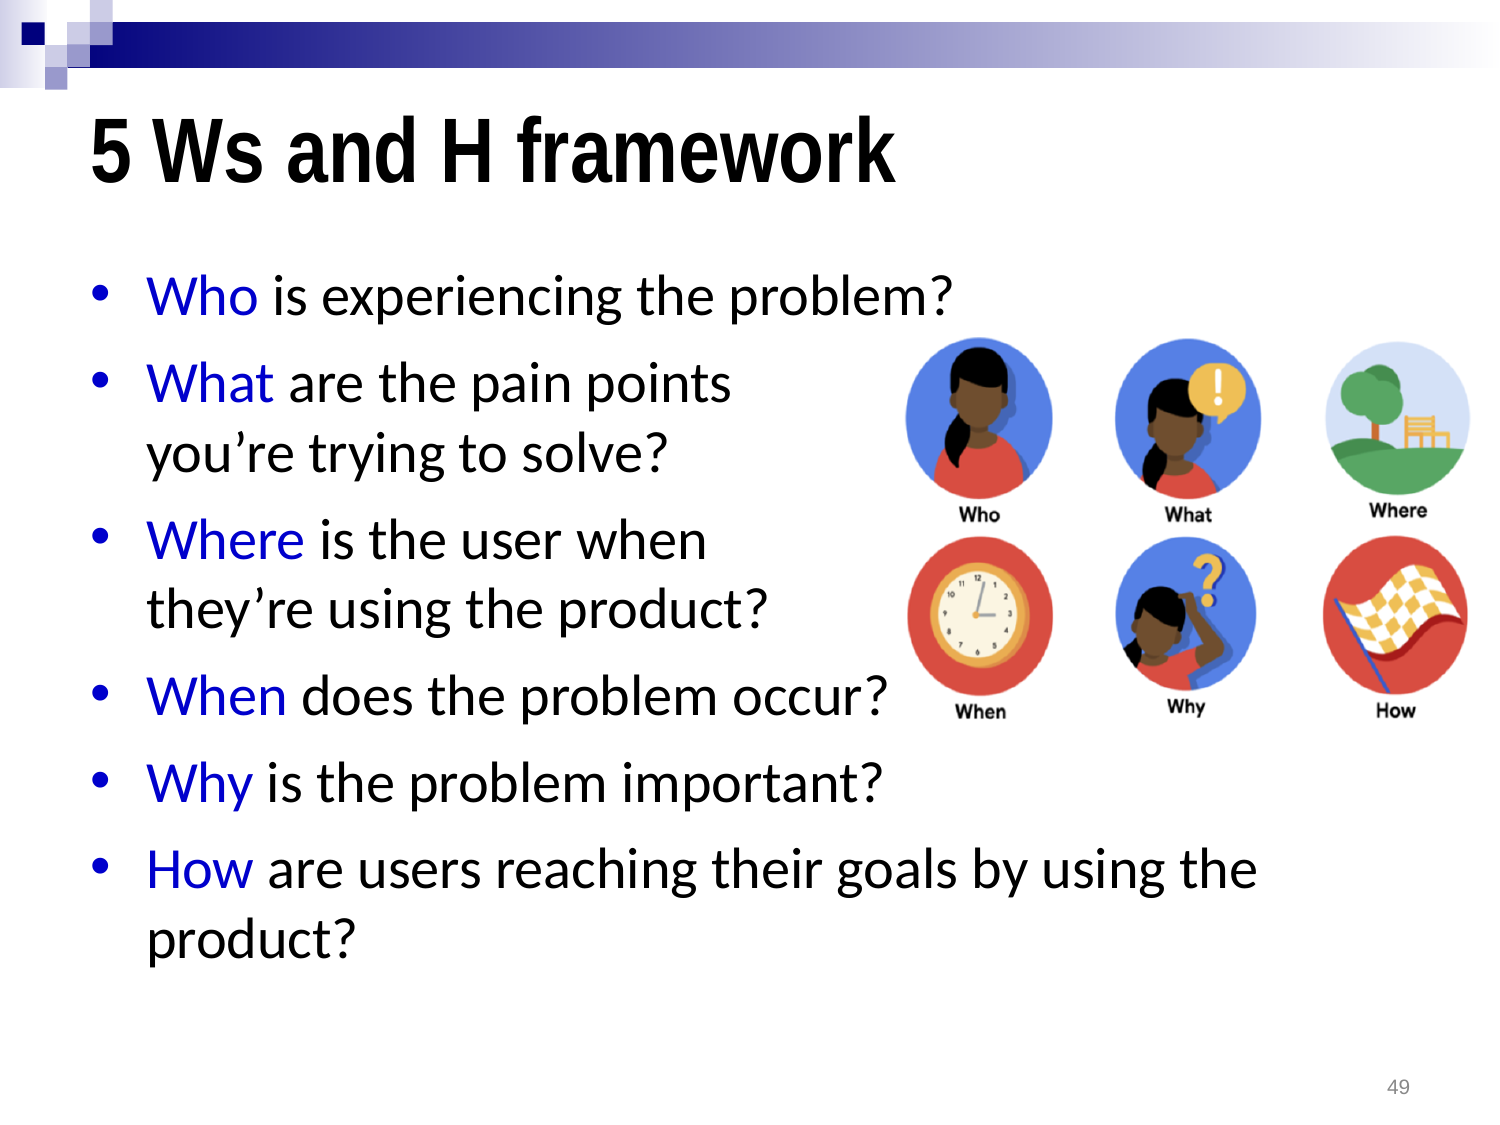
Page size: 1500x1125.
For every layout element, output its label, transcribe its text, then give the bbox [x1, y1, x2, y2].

picture [899, 337, 1479, 726]
list Who is experiencing the problem? What are the pain points you’re trying to solve? Where is the user when they’re using the product? When does the problem occur? Why is the problem important? How are users reaching their goals by using the product? [75, 249, 1425, 1038]
title 5 Ws and H framework [75, 67, 1425, 225]
slide_number 49 [1074, 1059, 1425, 1113]
